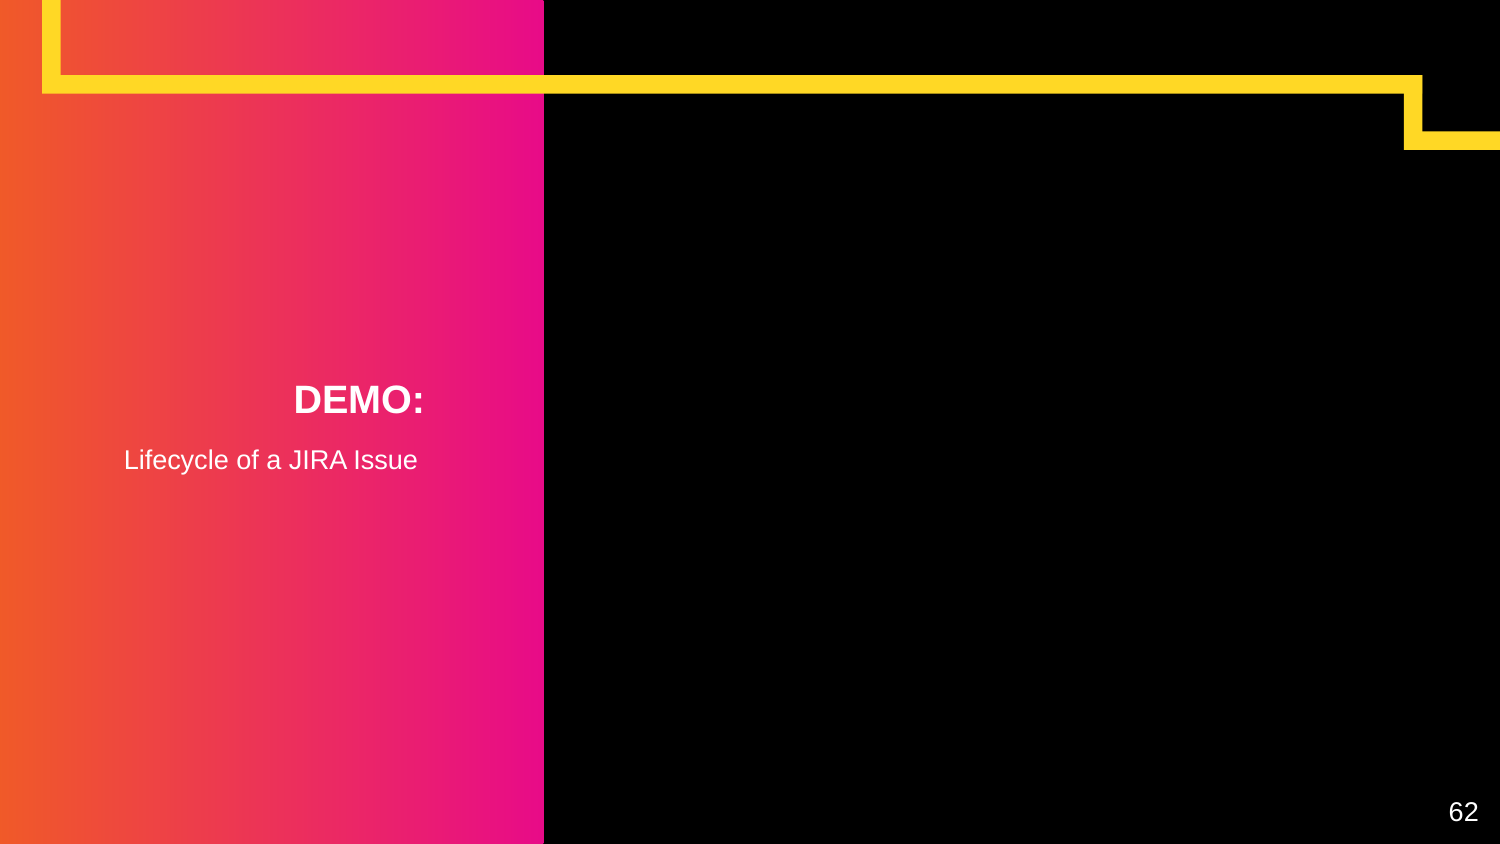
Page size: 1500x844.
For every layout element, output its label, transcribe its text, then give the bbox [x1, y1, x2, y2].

slide_number 62 [1403, 779, 1494, 844]
title DEMO: [42, 343, 433, 430]
subtitle Lifecycle of a JIRA Issue [57, 427, 433, 514]
